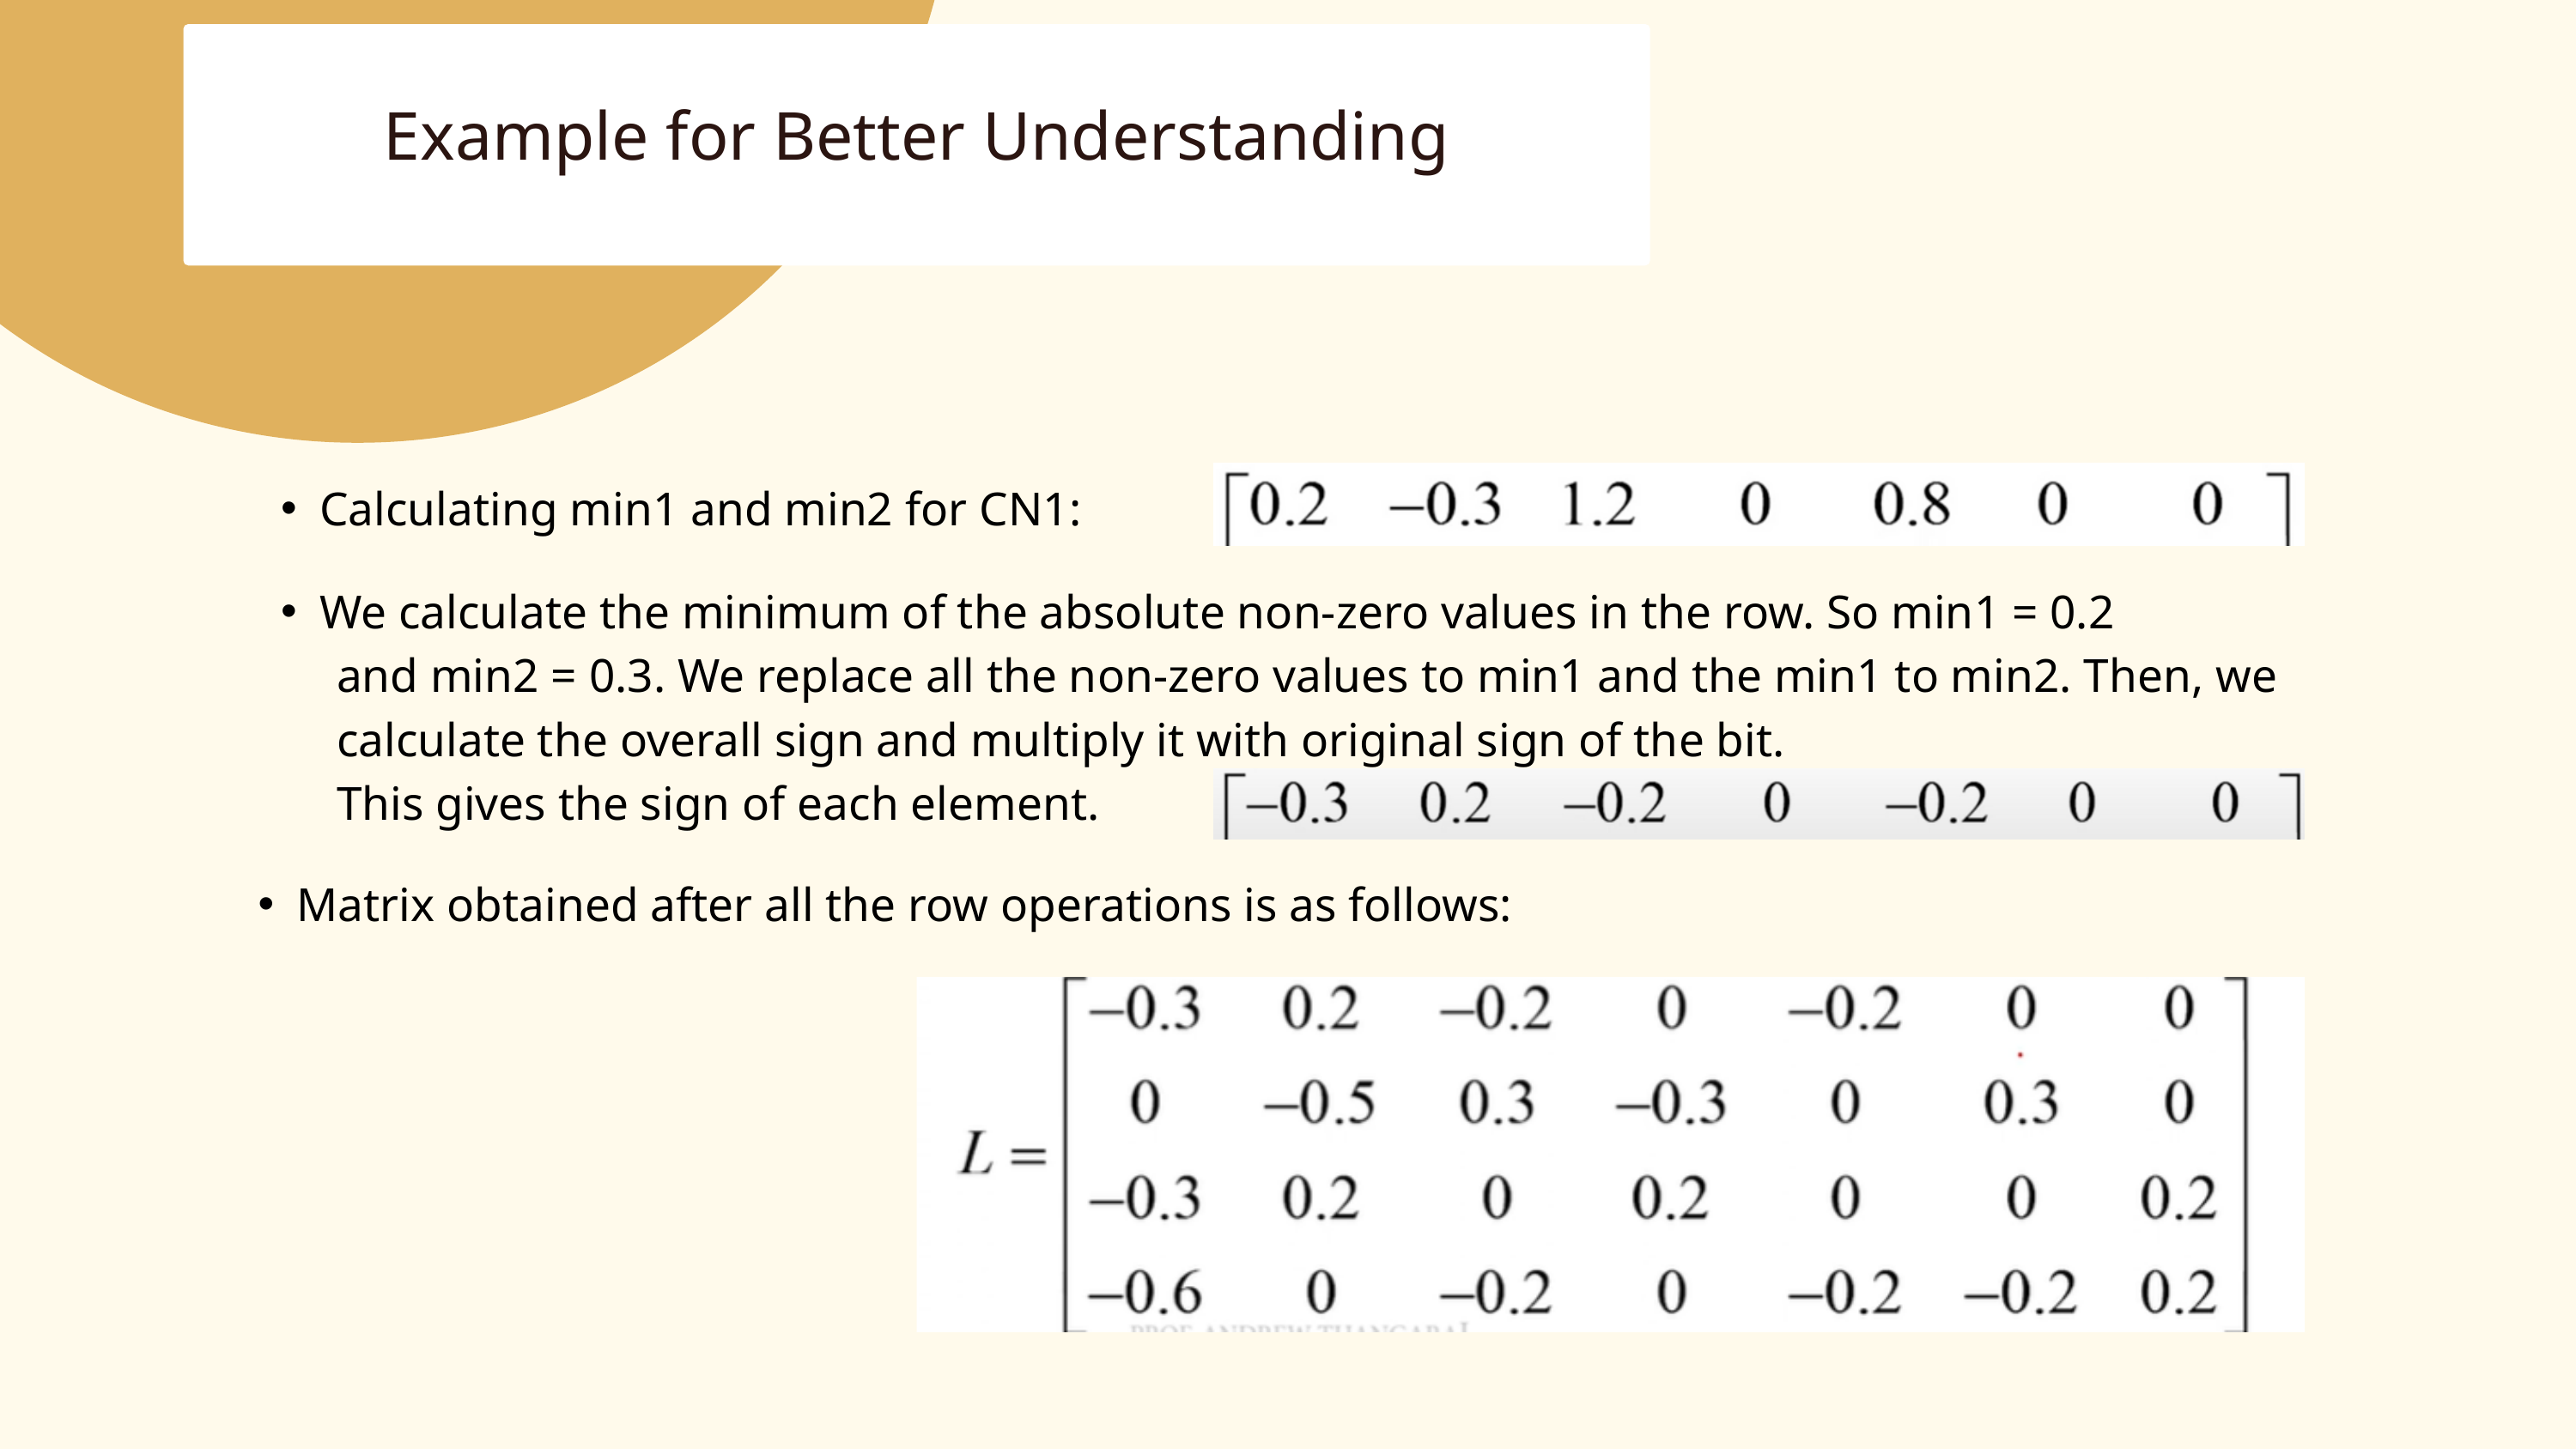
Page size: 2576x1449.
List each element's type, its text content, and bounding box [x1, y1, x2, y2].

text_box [183, 23, 1650, 266]
text_box We calculate the minimum of the absolute non-zero values in the row. So min1 = 0.2 and min2 = 0.3. We replace all the non-zero values to min1 and the min1 to min2. Then, we calculate the overall sign and multiply it with original sign of the bit. This gives the sign of each element. [241, 573, 2380, 830]
text_box [1213, 768, 2305, 840]
text_box [1213, 463, 2305, 470]
text_box Calculating min1 and min2 for CN1: [241, 470, 2380, 535]
text_box [916, 977, 2305, 1332]
text_box Matrix obtained after all the row operations is as follows: [219, 866, 2357, 931]
text_box [1213, 535, 2305, 546]
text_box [0, 0, 955, 443]
